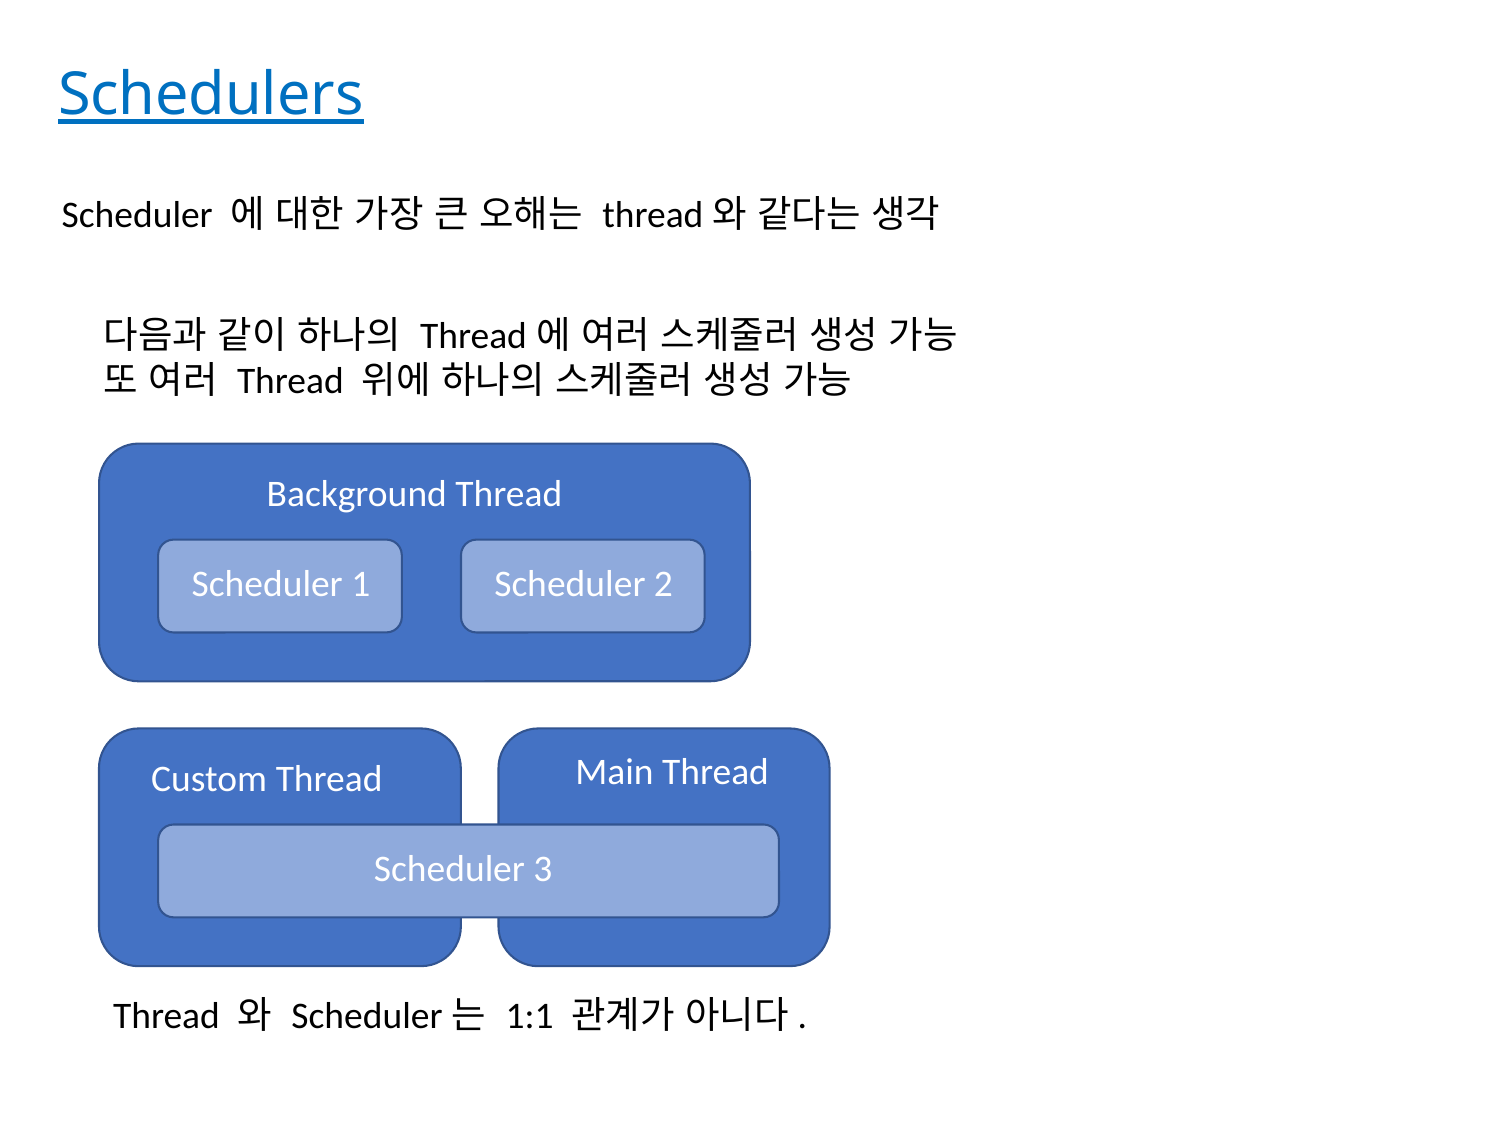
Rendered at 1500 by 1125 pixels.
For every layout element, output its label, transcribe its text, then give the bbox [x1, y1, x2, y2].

text_box [157, 538, 403, 634]
text_box Schedulers [46, 37, 1408, 134]
text_box [459, 538, 706, 634]
text_box [98, 442, 752, 683]
text_box Scheduler 1 [176, 551, 402, 612]
text_box Scheduler 에 대한 가장 큰 오해는 thread와 같다는 생각 [46, 182, 1215, 243]
text_box [157, 823, 781, 919]
text_box Thread 와 Scheduler는 1:1 관계가 아니다. [98, 983, 1086, 1044]
text_box Scheduler 3 [176, 836, 750, 897]
text_box Background Thread [251, 461, 626, 521]
text_box 다음과 같이 하나의 Thread에 여러 스케줄러 생성 가능 또 여러 Thread 위에 하나의 스케줄러 생성 가능 [88, 303, 1077, 409]
text_box [97, 727, 462, 968]
text_box Main Thread [560, 739, 935, 800]
text_box Custom Thread [136, 746, 503, 806]
text_box Scheduler 2 [479, 551, 705, 612]
text_box [497, 727, 831, 968]
